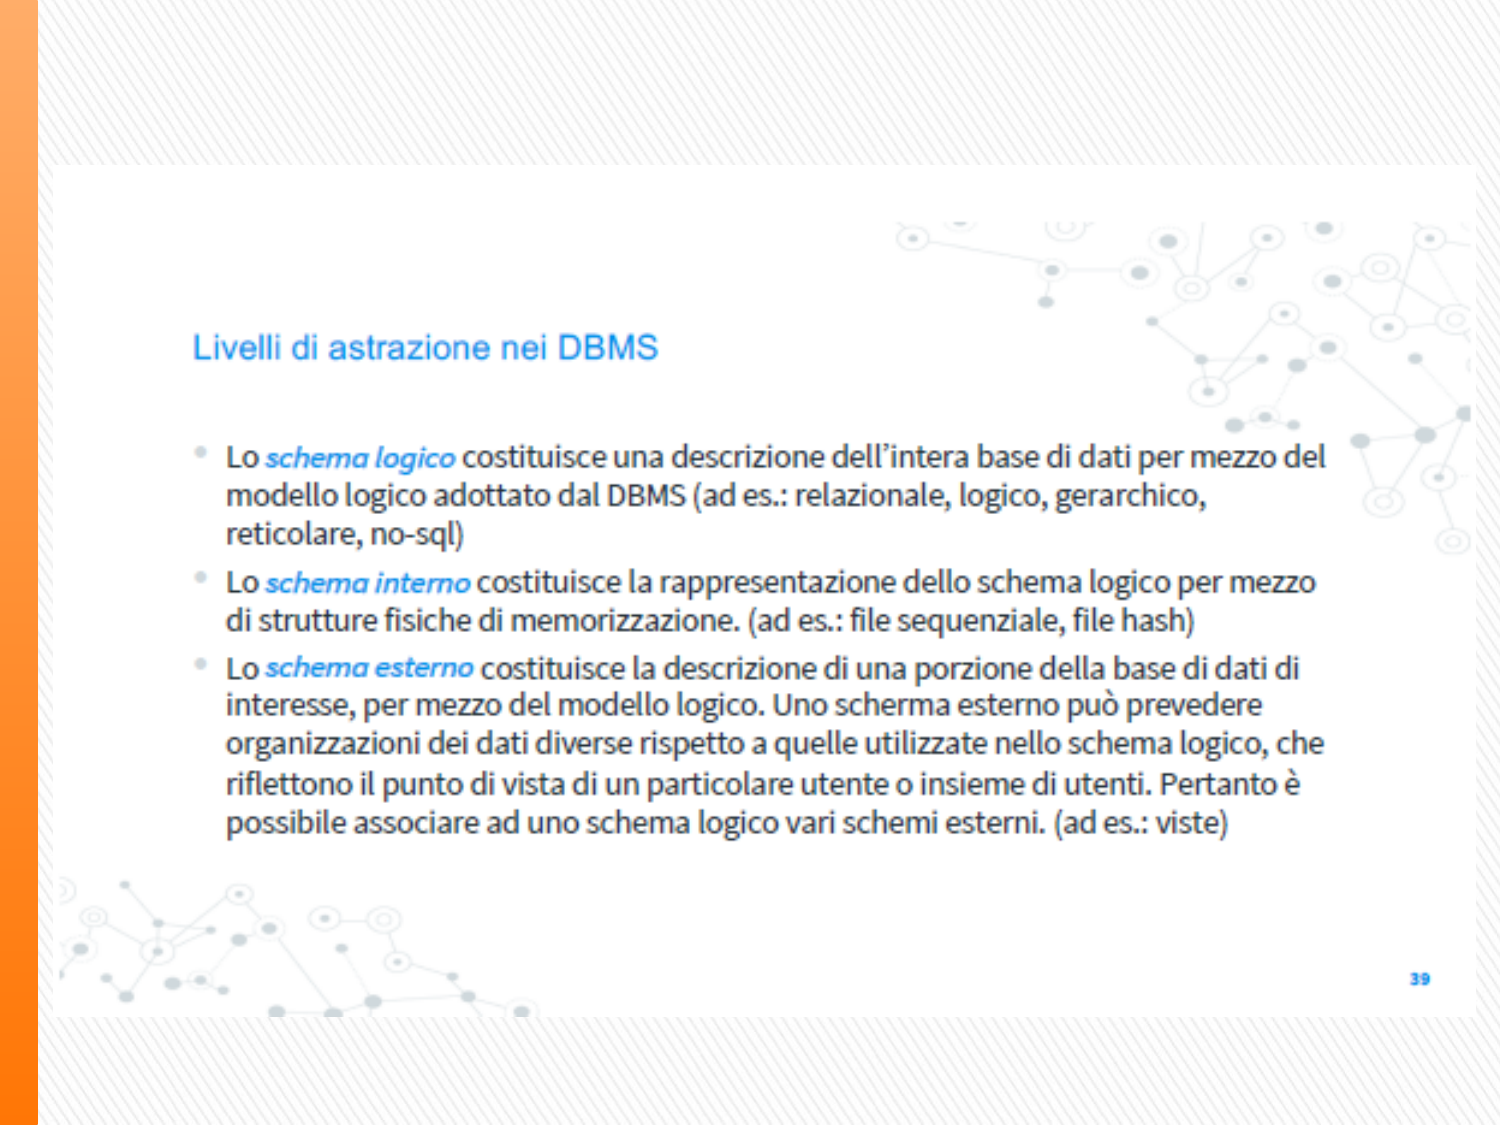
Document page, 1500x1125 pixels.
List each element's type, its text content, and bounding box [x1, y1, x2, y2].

picture [37, 0, 1500, 1125]
slide_number 34 [1478, 941, 1488, 1002]
